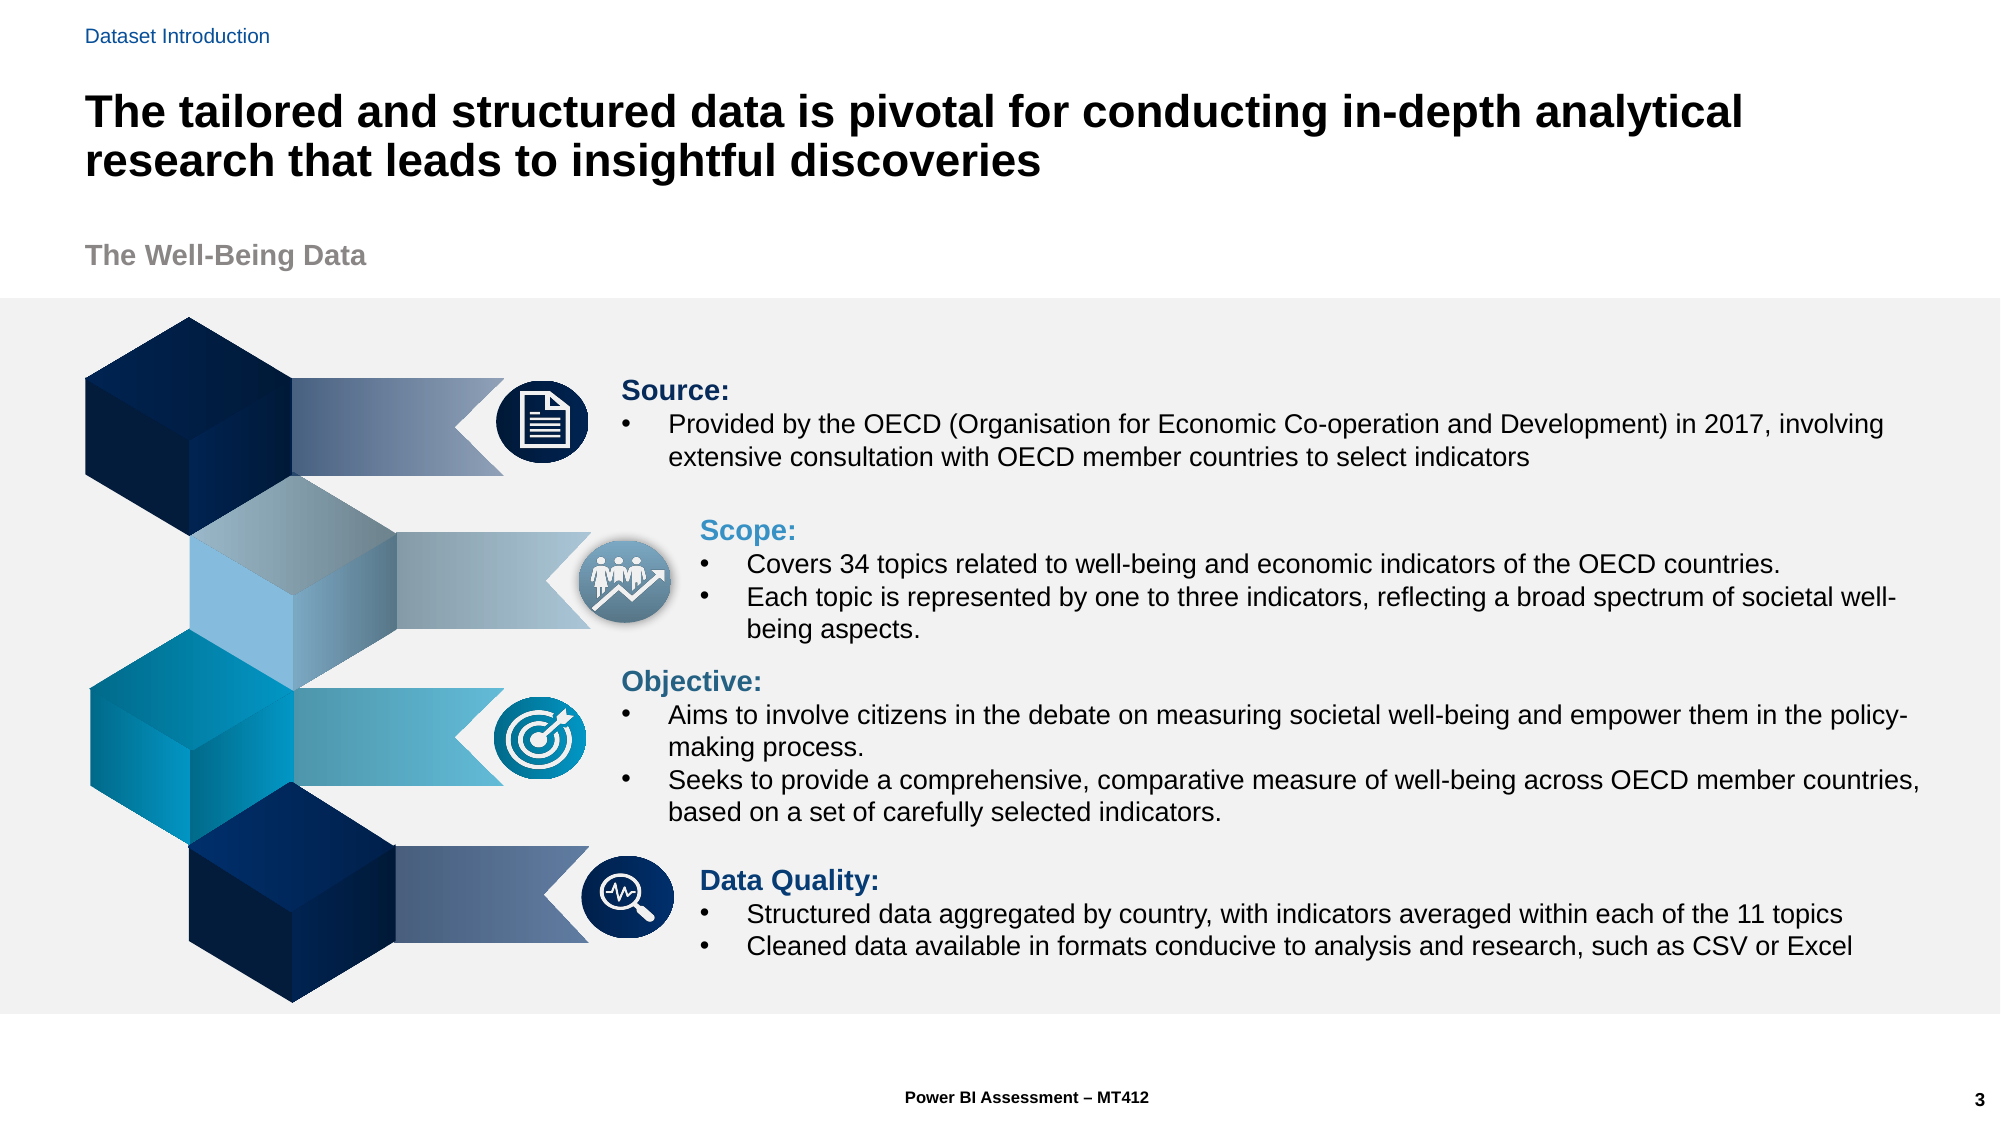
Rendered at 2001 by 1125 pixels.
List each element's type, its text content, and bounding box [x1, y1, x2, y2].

list The Well-Being Data [69, 214, 1938, 298]
text_box Data Quality: Structured data aggregated by country, with indicators averaged within each of the 11 topics Cleaned data available in formats conducive to analysis and research, such as CSV or Excel [685, 853, 1910, 969]
list Dataset Introduction [69, 18, 1938, 60]
slide_number 3 [1915, 1073, 2000, 1125]
title The tailored and structured data is pivotal for conducting in-depth analytical research that leads to insightful discoveries [69, 60, 1938, 214]
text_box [85, 317, 674, 1003]
text_box Scope: Covers 34 topics related to well-being and economic indicators of the OECD countries. Each topic is represented by one to three indicators, reflecting a broad spectrum of societal well-being aspects. [685, 504, 1938, 652]
text_box Objective: Aims to involve citizens in the debate on measuring societal well-being and empower them in the policy-making process. Seeks to provide a comprehensive, comparative measure of well-being across OECD member countries, based on a set of carefully selected indicators. [674, 654, 1938, 835]
text_box Source: Provided by the OECD (Organisation for Economic Co-operation and Development) in 2017, involving extensive consultation with OECD member countries to select indicators [674, 364, 1910, 479]
